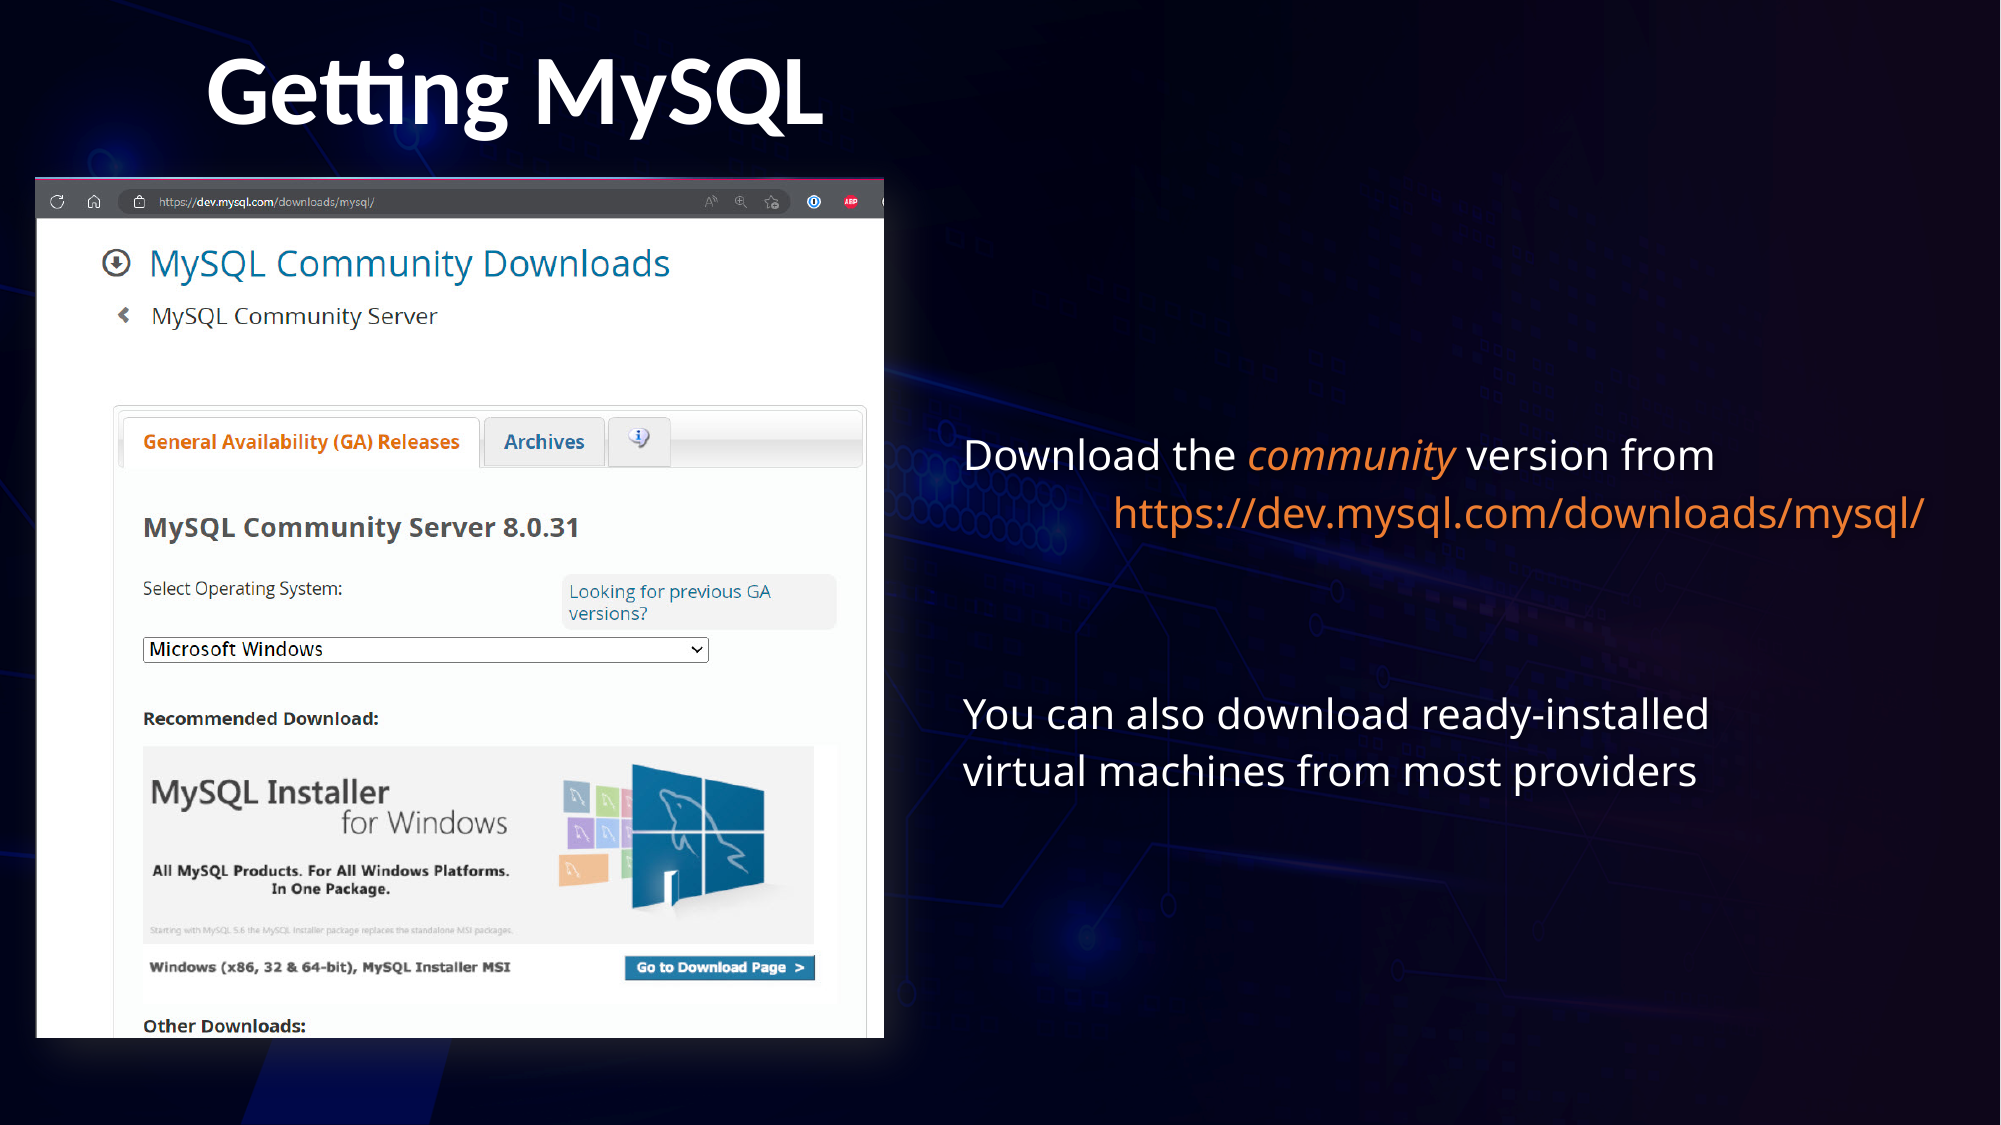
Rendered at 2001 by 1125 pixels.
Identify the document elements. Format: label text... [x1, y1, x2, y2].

subtitle Getting MySQL [191, 30, 1963, 159]
text_box You can also download ready-installed virtual machines from most providers [948, 665, 1772, 811]
picture [0, 0, 2001, 1125]
text_box Download the community version from https://dev.mysql.com/downloads/mysql/ [948, 406, 1973, 552]
